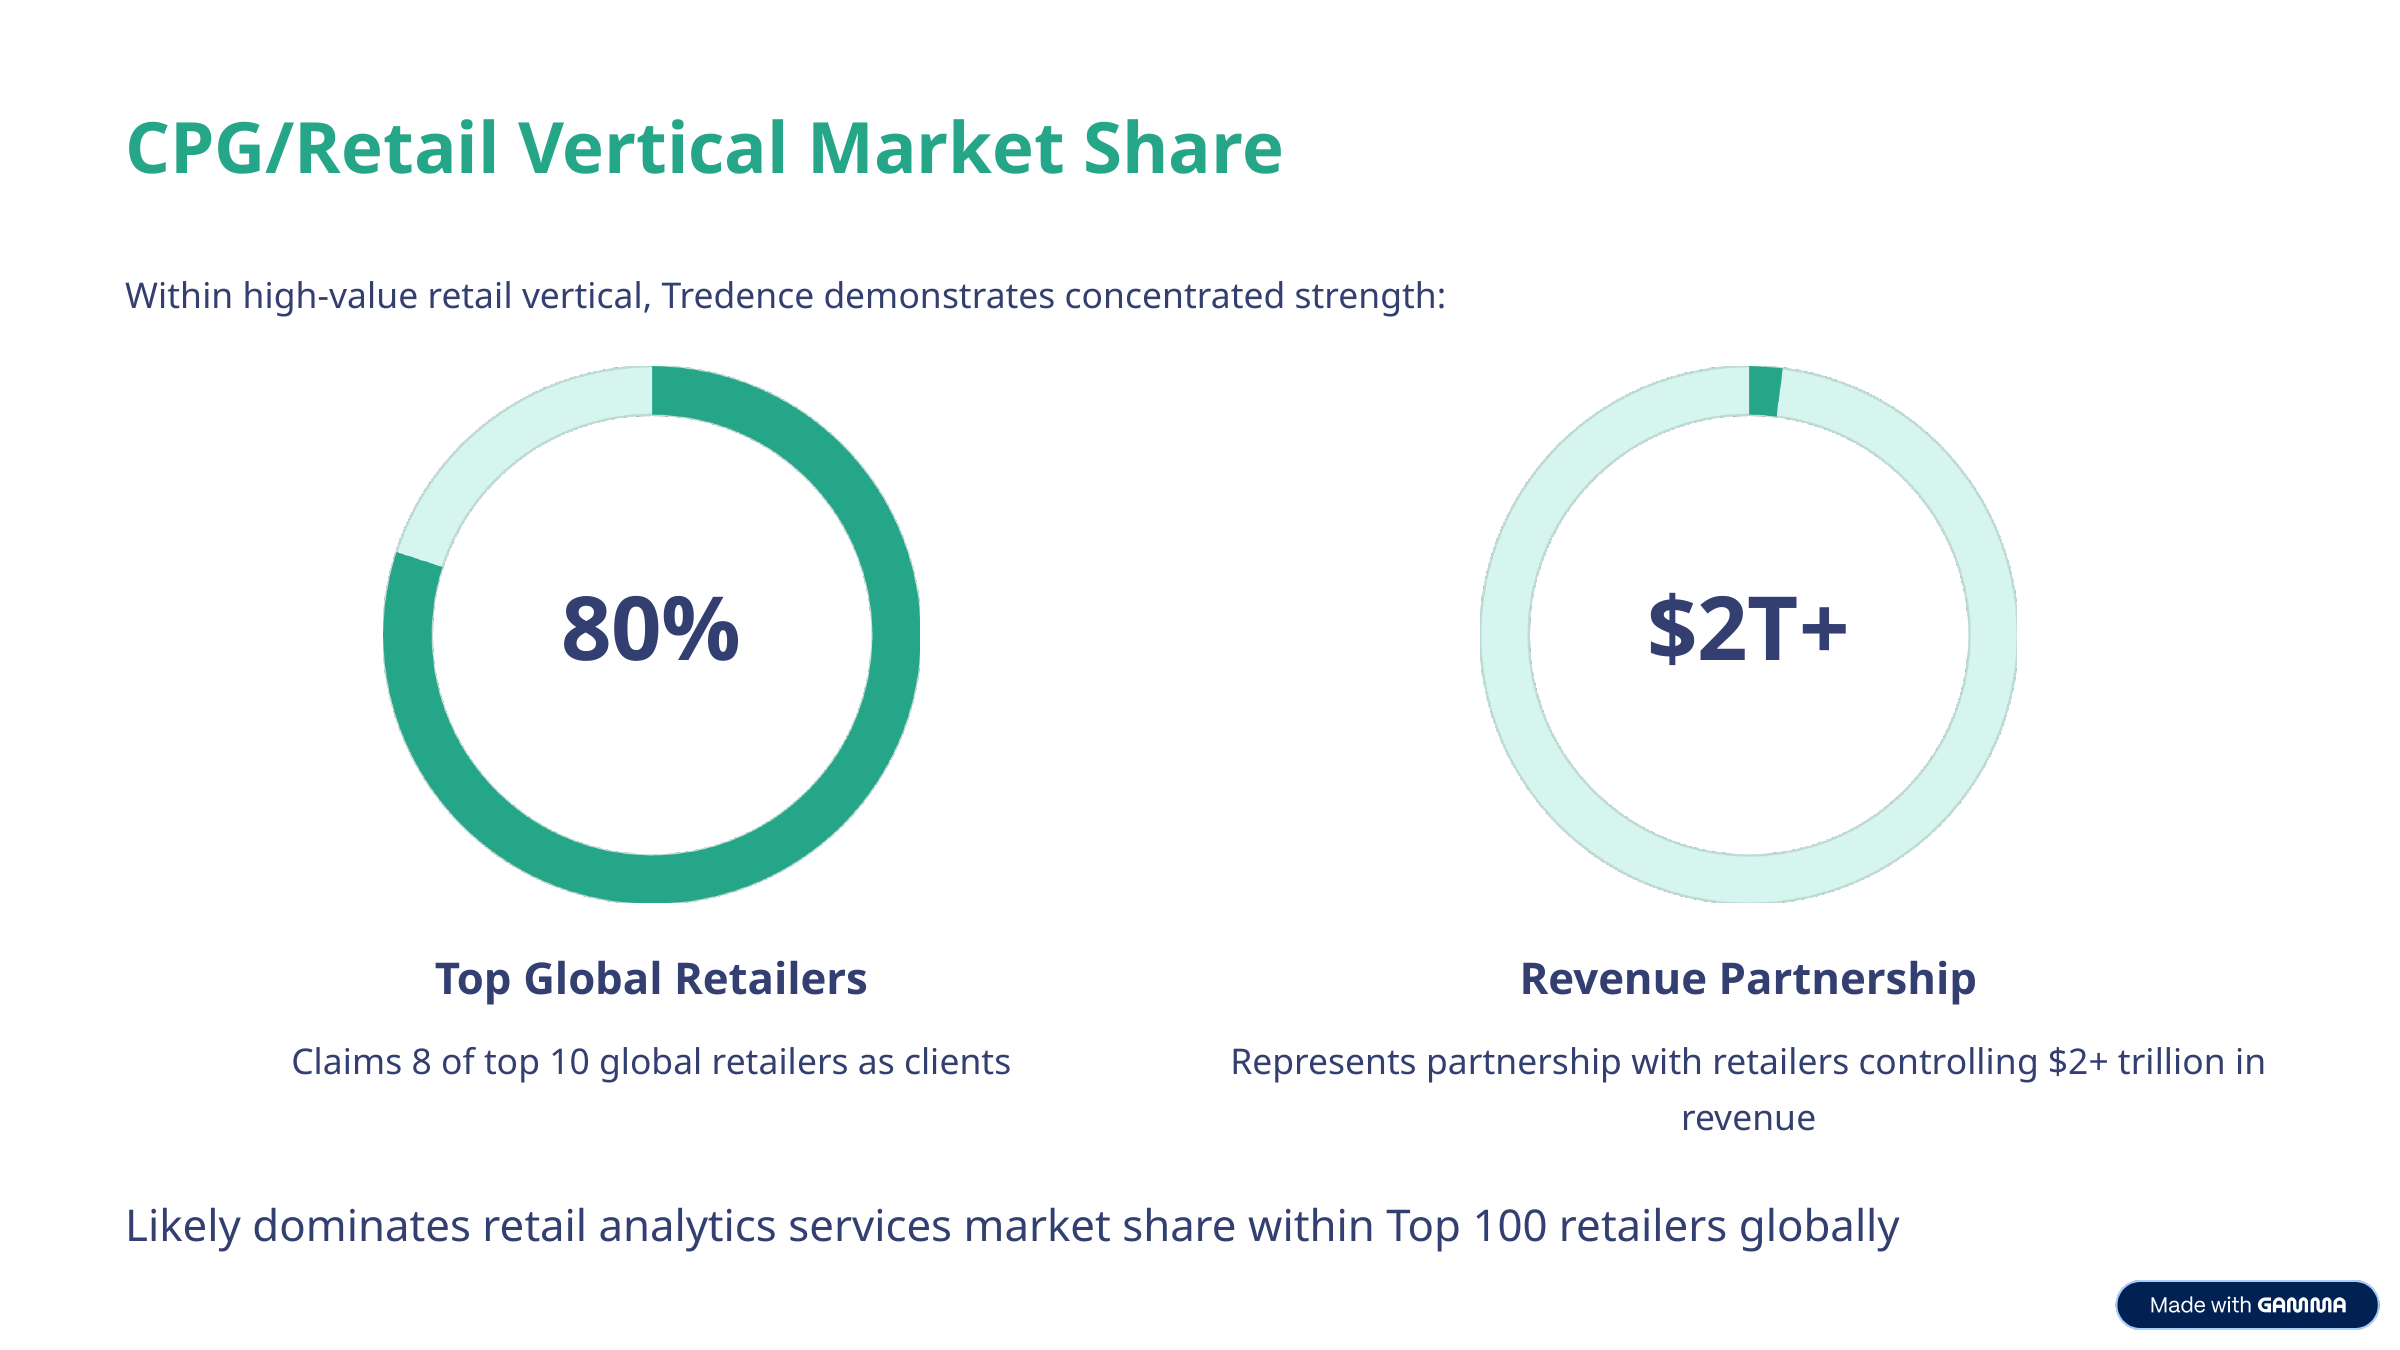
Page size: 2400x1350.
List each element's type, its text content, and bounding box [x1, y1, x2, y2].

text_box Revenue Partnership [1457, 947, 2040, 1004]
text_box Within high-value retail vertical, Tredence demonstrates concentrated strength: [125, 259, 2275, 317]
picture [1480, 366, 2017, 903]
text_box CPG/Retail Vertical Market Share [125, 98, 1612, 189]
text_box Represents partnership with retailers controlling $2+ trillion in revenue [1222, 1025, 2275, 1140]
text_box Likely dominates retail analytics services market share within Top 100 retailers globally [125, 1179, 2275, 1252]
text_box Claims 8 of top 10 global retailers as clients [125, 1025, 1178, 1083]
text_box Top Global Retailers [373, 947, 930, 1004]
picture [2106, 1271, 2389, 1339]
picture [382, 366, 920, 903]
